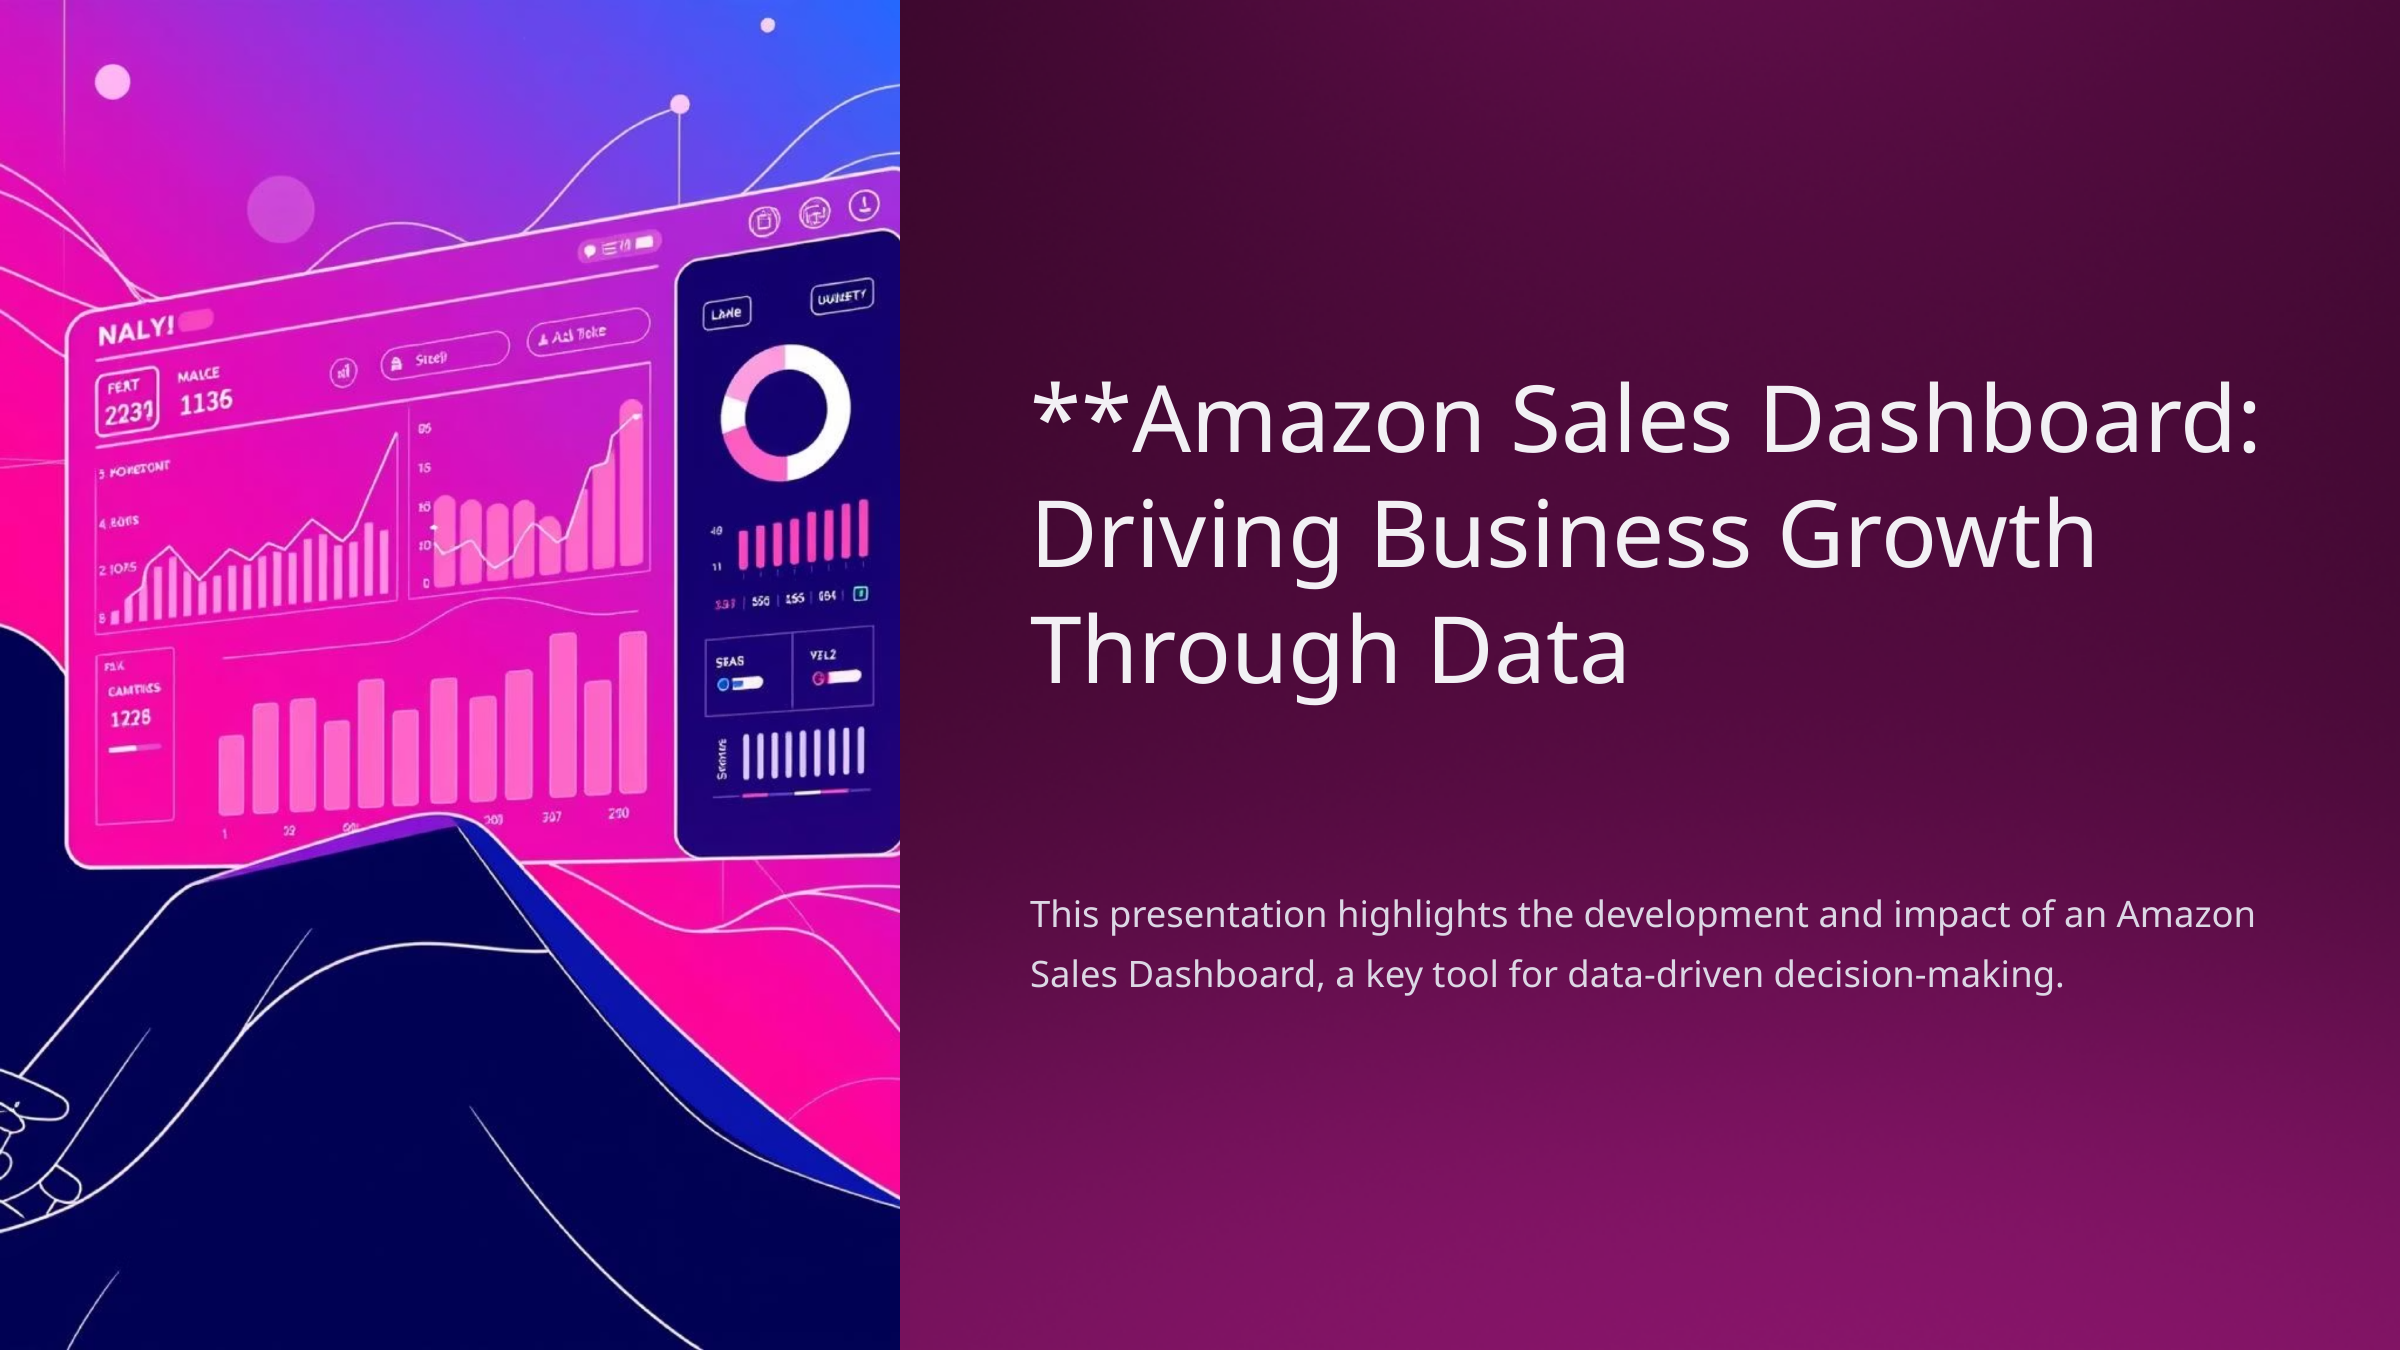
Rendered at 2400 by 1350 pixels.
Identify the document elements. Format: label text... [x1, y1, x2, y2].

text_box **Amazon Sales Dashboard: Driving Business Growth Through Data [1030, 355, 2270, 821]
picture [0, 0, 2400, 1350]
text_box This presentation highlights the development and impact of an Amazon Sales Dashboard, a key tool for data-driven decision-making. [1030, 875, 2270, 995]
